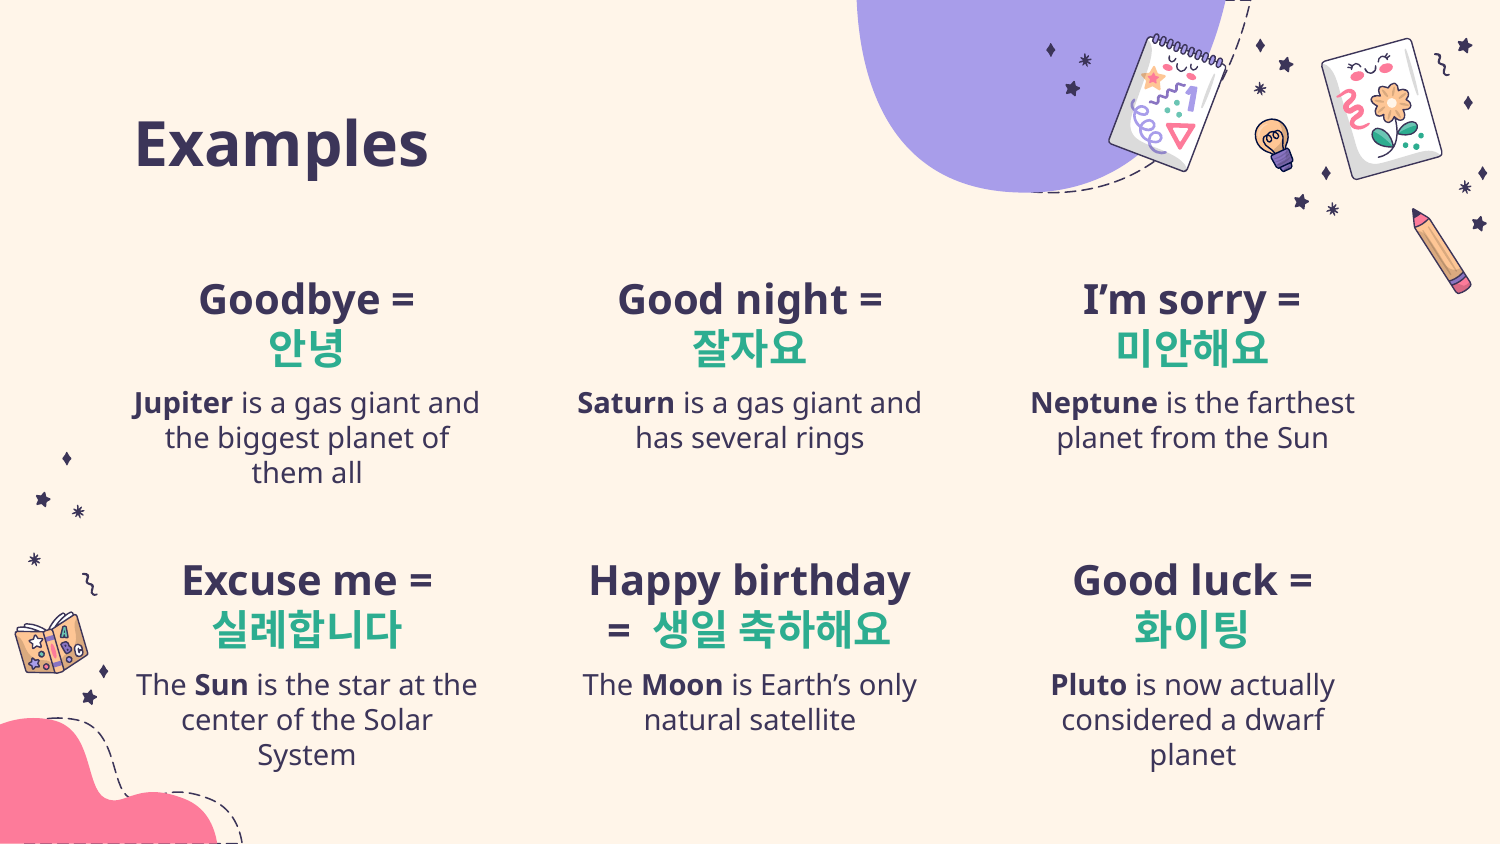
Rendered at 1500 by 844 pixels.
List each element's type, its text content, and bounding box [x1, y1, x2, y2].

title Happy birthday = 생일 축하해요 [560, 538, 940, 651]
title Good luck = 화이팅 [1003, 538, 1382, 651]
title Excuse me = 실례합니다 [118, 538, 497, 651]
title Examples [118, 88, 1382, 193]
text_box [1320, 37, 1444, 181]
title Goodbye = 안녕 [118, 257, 497, 369]
subtitle Jupiter is a gas giant and the biggest planet of them all [118, 369, 497, 474]
title I’m sorry = 미안해요 [1003, 257, 1382, 369]
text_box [1411, 207, 1473, 295]
subtitle Saturn is a gas giant and has several rings [560, 369, 940, 474]
subtitle Pluto is now actually considered a dwarf planet [1003, 651, 1382, 756]
subtitle The Sun is the star at the center of the Solar System [118, 651, 497, 756]
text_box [1253, 118, 1295, 173]
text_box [1107, 33, 1227, 173]
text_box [13, 611, 89, 675]
subtitle Neptune is the farthest planet from the Sun [1003, 369, 1382, 474]
title Good night = 잘자요 [560, 257, 940, 369]
subtitle The Moon is Earth’s only natural satellite [560, 651, 940, 756]
